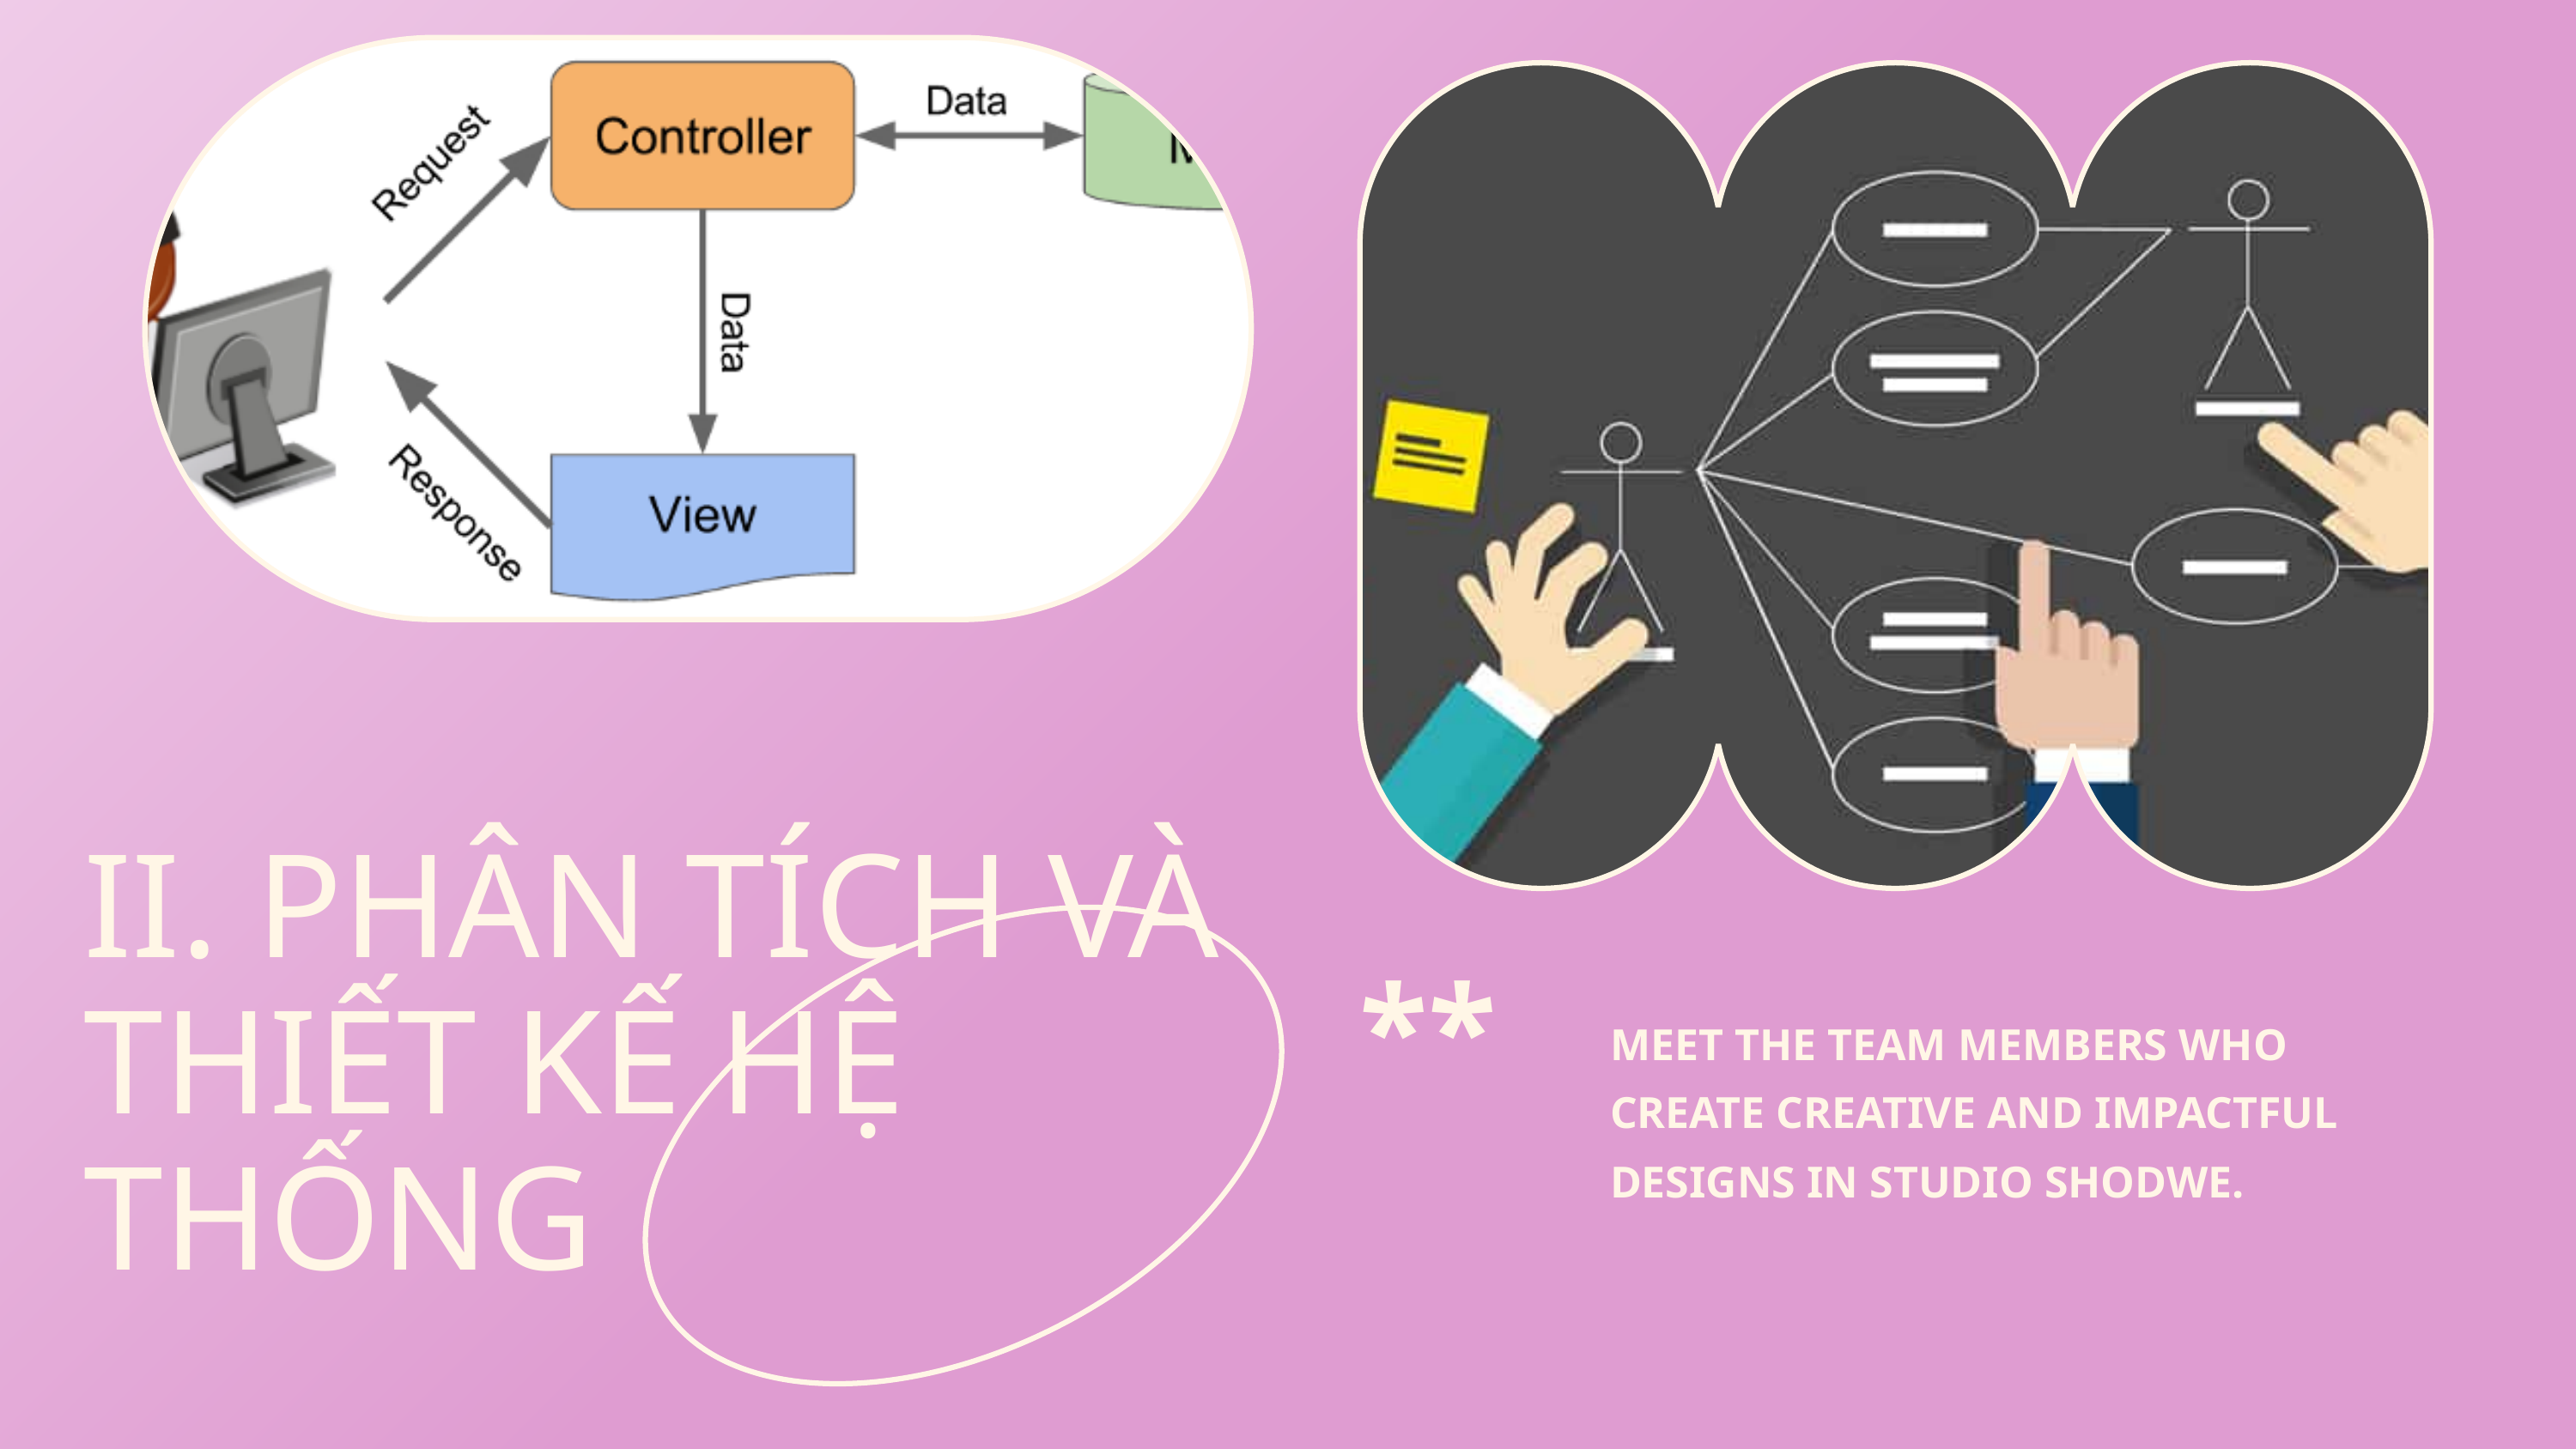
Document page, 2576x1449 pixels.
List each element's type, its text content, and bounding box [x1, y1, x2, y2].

text_box ** [1359, 900, 1554, 1101]
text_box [622, 941, 1305, 1350]
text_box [144, 37, 1252, 620]
text_box MEET THE TEAM MEMBERS WHO CREATE CREATIVE AND IMPACTFUL DESIGNS IN STUDIO SHODWE. [1610, 999, 2355, 1206]
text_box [1359, 62, 2432, 889]
text_box II. PHÂN TÍCH VÀ THIẾT KẾ HỆ THỐNG [83, 830, 1382, 1299]
